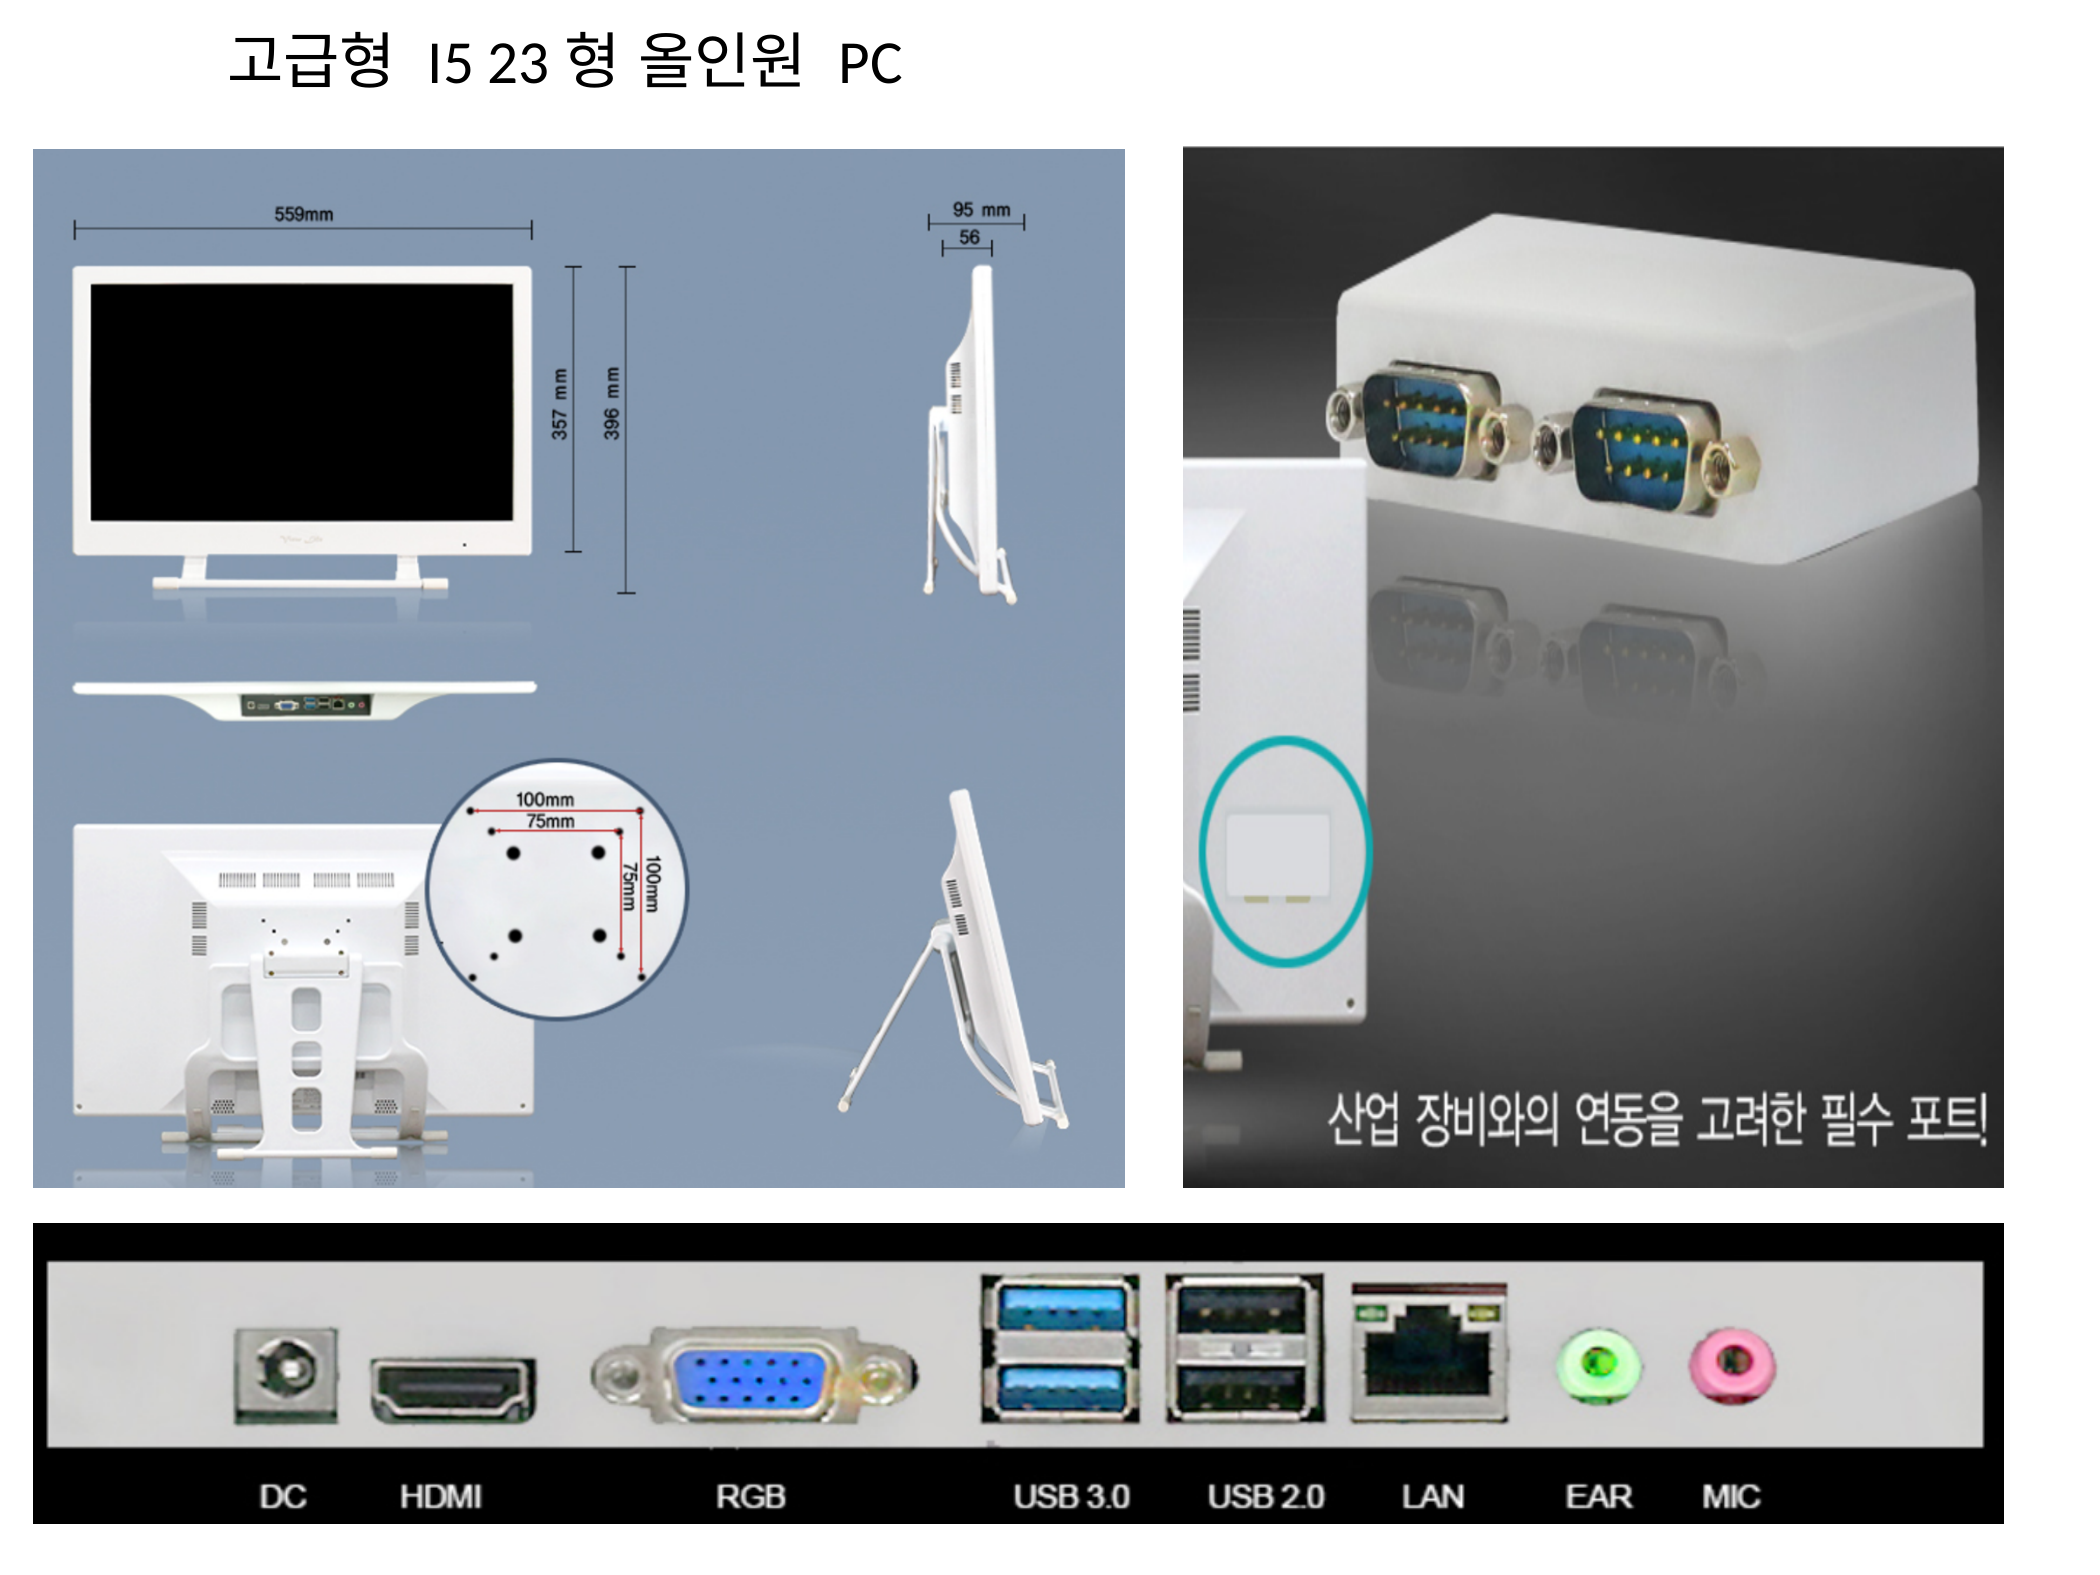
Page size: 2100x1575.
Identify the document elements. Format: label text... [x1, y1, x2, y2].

picture [1183, 146, 2004, 1188]
picture [33, 1223, 2004, 1524]
title 고급형 I5 23형 올인원 PC [212, 16, 2024, 111]
picture [33, 149, 1125, 1188]
